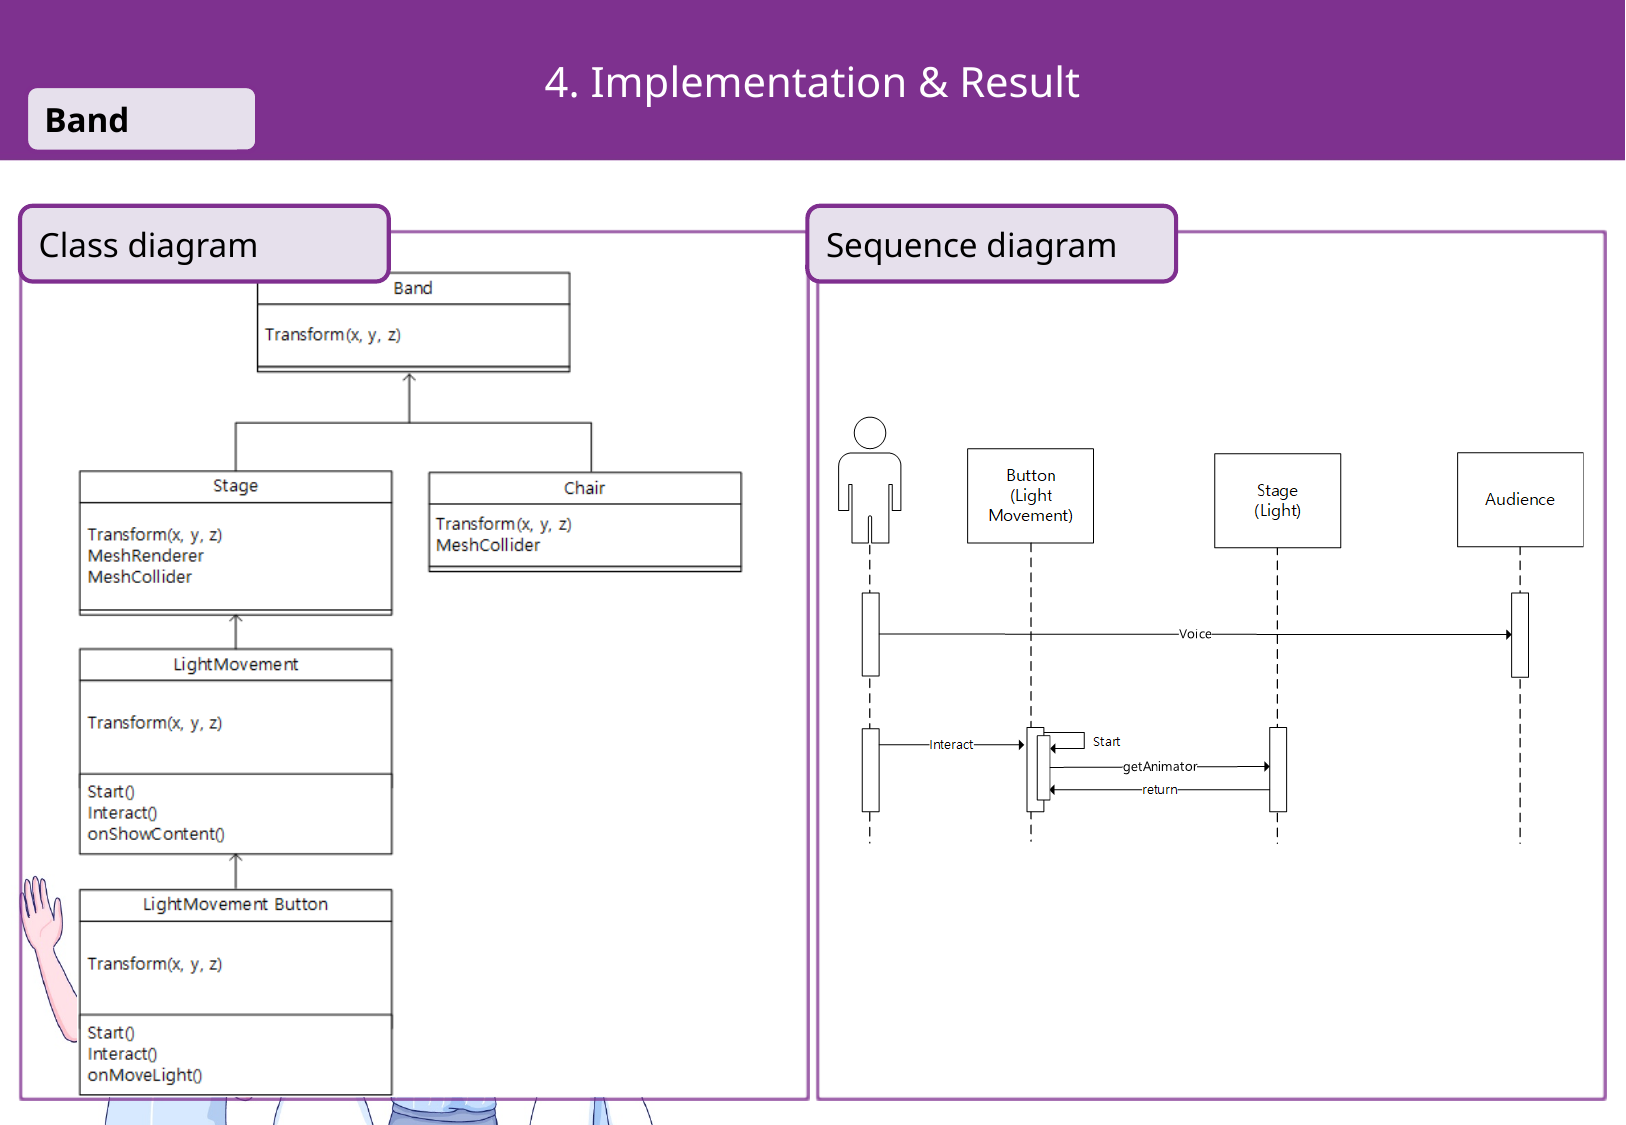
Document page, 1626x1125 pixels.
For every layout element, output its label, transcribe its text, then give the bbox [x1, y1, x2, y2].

text_box Class diagram [17, 203, 391, 284]
text_box [22, 280, 72, 1098]
text_box Band [24, 83, 260, 154]
text_box [391, 233, 807, 1098]
picture [0, 0, 1625, 1125]
text_box 4. Implementation & Result [529, 48, 1096, 113]
text_box Sequence diagram [805, 203, 1179, 284]
text_box [819, 233, 1604, 1098]
